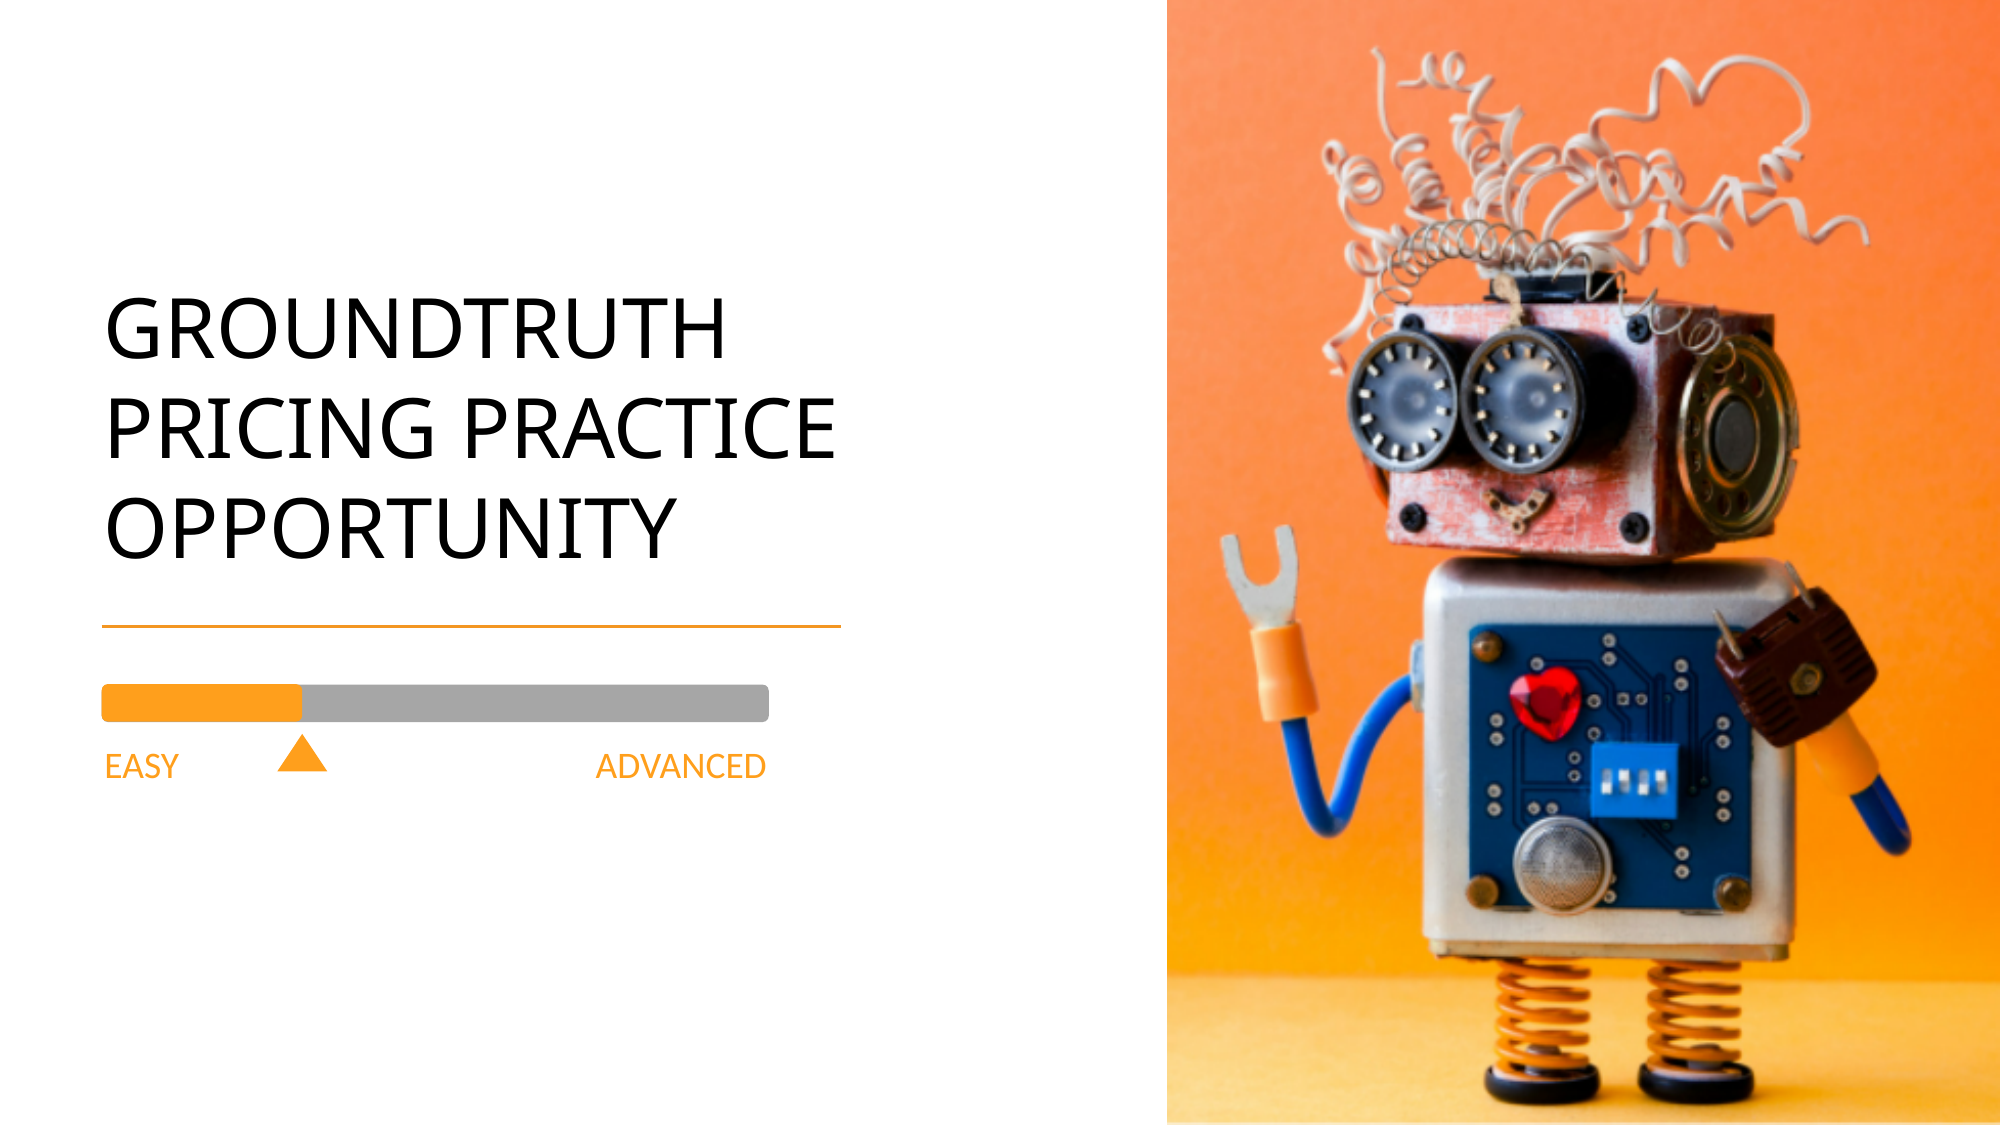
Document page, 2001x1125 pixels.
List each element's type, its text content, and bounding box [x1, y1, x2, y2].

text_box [89, 95, 1021, 627]
text_box [107, 683, 770, 724]
text_box ADVANCED [580, 733, 782, 794]
picture [1167, 0, 2000, 1125]
text_box [100, 683, 304, 723]
text_box EASY [89, 733, 195, 794]
text_box [275, 732, 330, 773]
